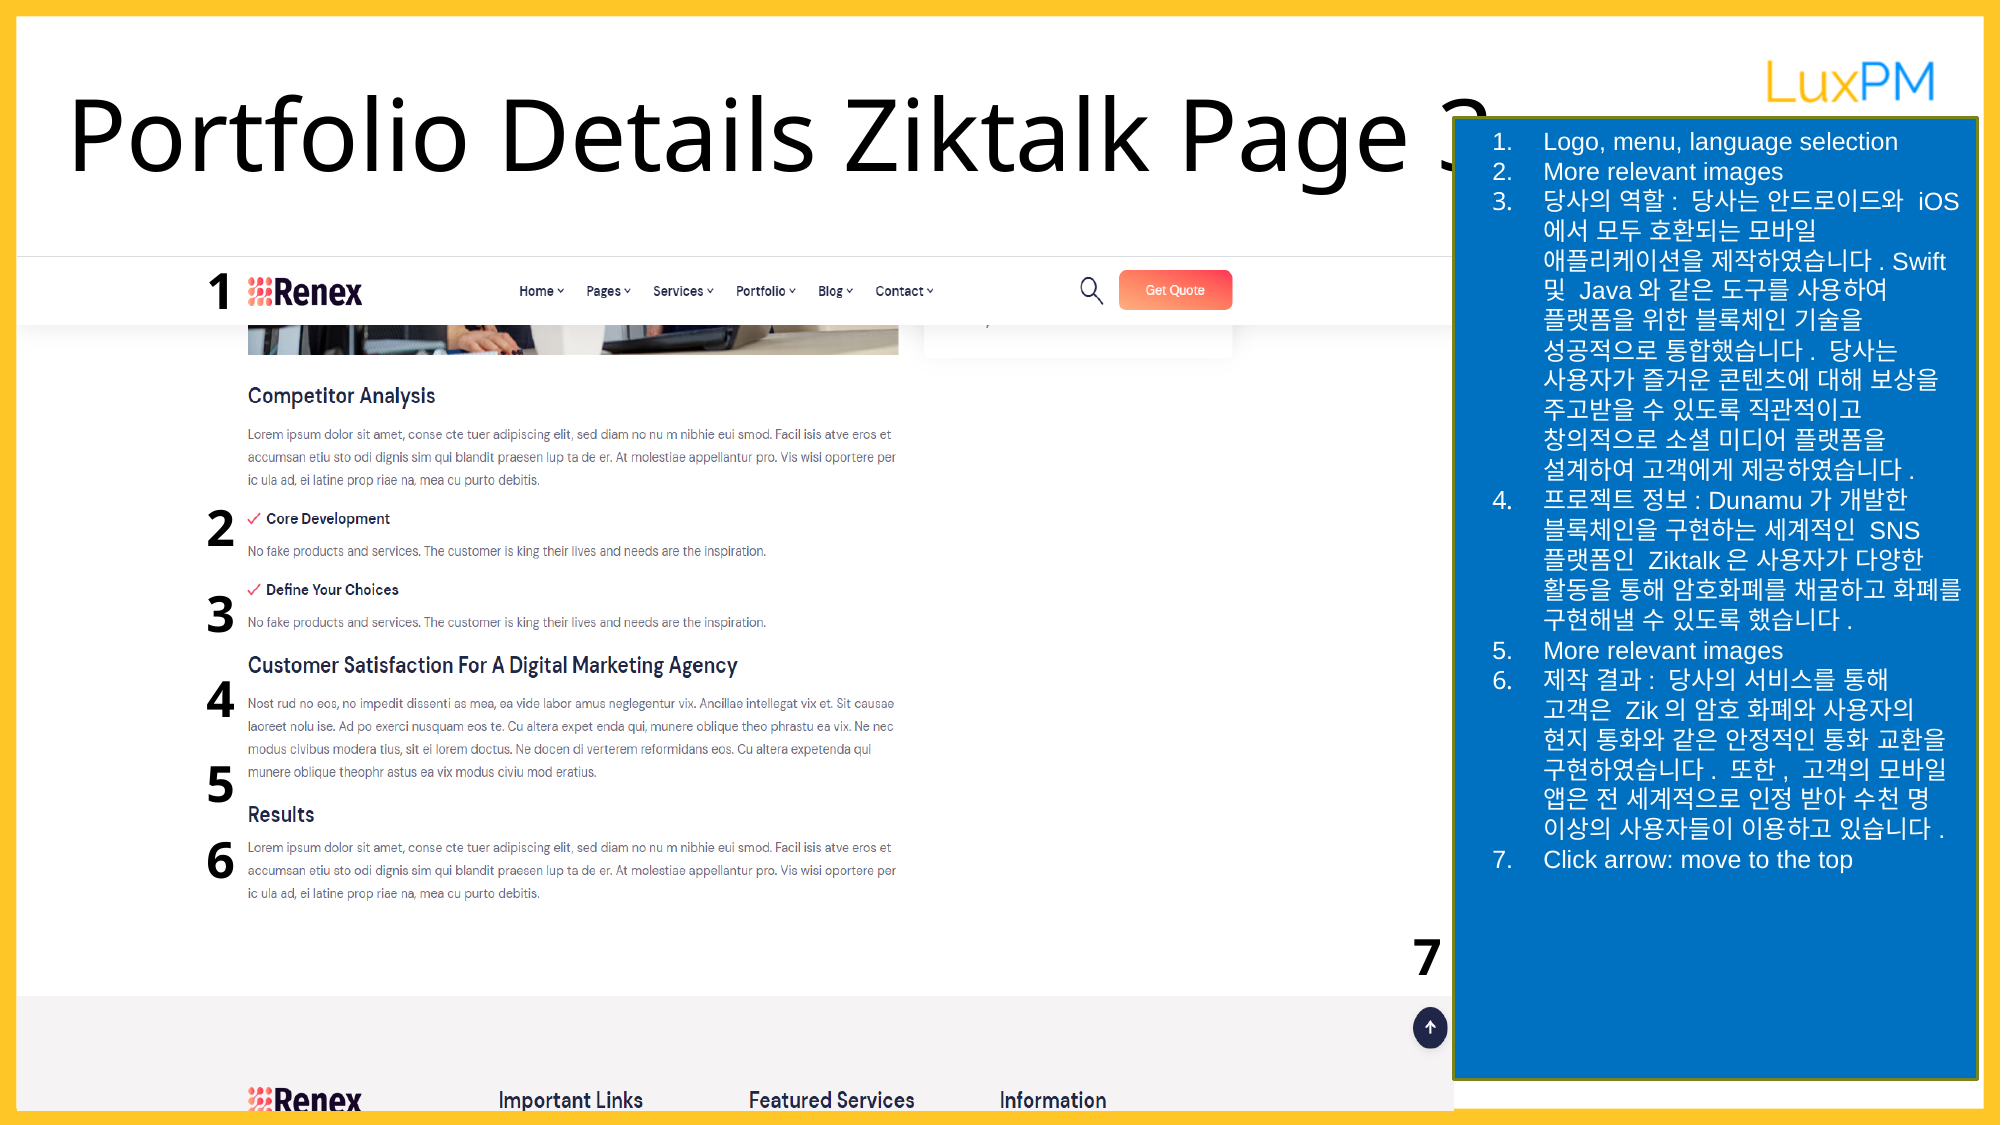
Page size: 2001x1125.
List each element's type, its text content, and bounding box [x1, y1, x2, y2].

picture [17, 256, 1454, 1112]
text_box Logo, menu, language selection More relevant images 당사의 역할: 당사는 안드로이드와 iOS에서 모두 호환되는 모바일 애플리케이션을 제작하였습니다. Swift 및 Java와 같은 도구를 사용하여 플랫폼을 위한 블록체인 기술을 성공적으로 통합했습니다. 당사는 사용자가 즐거운 콘텐츠에 대해 보상을 주고받을 수 있도록 직관적이고 창의적으로 소셜 미디어 플랫폼을 설계하여 고객에게 제공하였습니다. 프로젝트 정보: Dunamu가 개발한 블록체인을 구현하는 세계적인 SNS 플랫폼인 Ziktalk은 사용자가 다양한 활동을 통해 암호화폐를 채굴하고 화폐를 구현해낼 수 있도록 했습니다. More relevant images 제작 결과: 당사의 서비스를 통해 고객은 Zik의 암호 화폐와 사용자의 현지 통화와 같은 안정적인 통화 교환을 구현하였습니다. 또한, 고객의 모바일 앱은 전 세계적으로 인정 받아 수천 명 이상의 사용자들이 이용하고 있습니다. Click arrow: move to the top [1453, 117, 1978, 1080]
title Portfolio Details Ziktalk Page 3 [51, 47, 1746, 201]
picture [1750, 45, 1949, 121]
